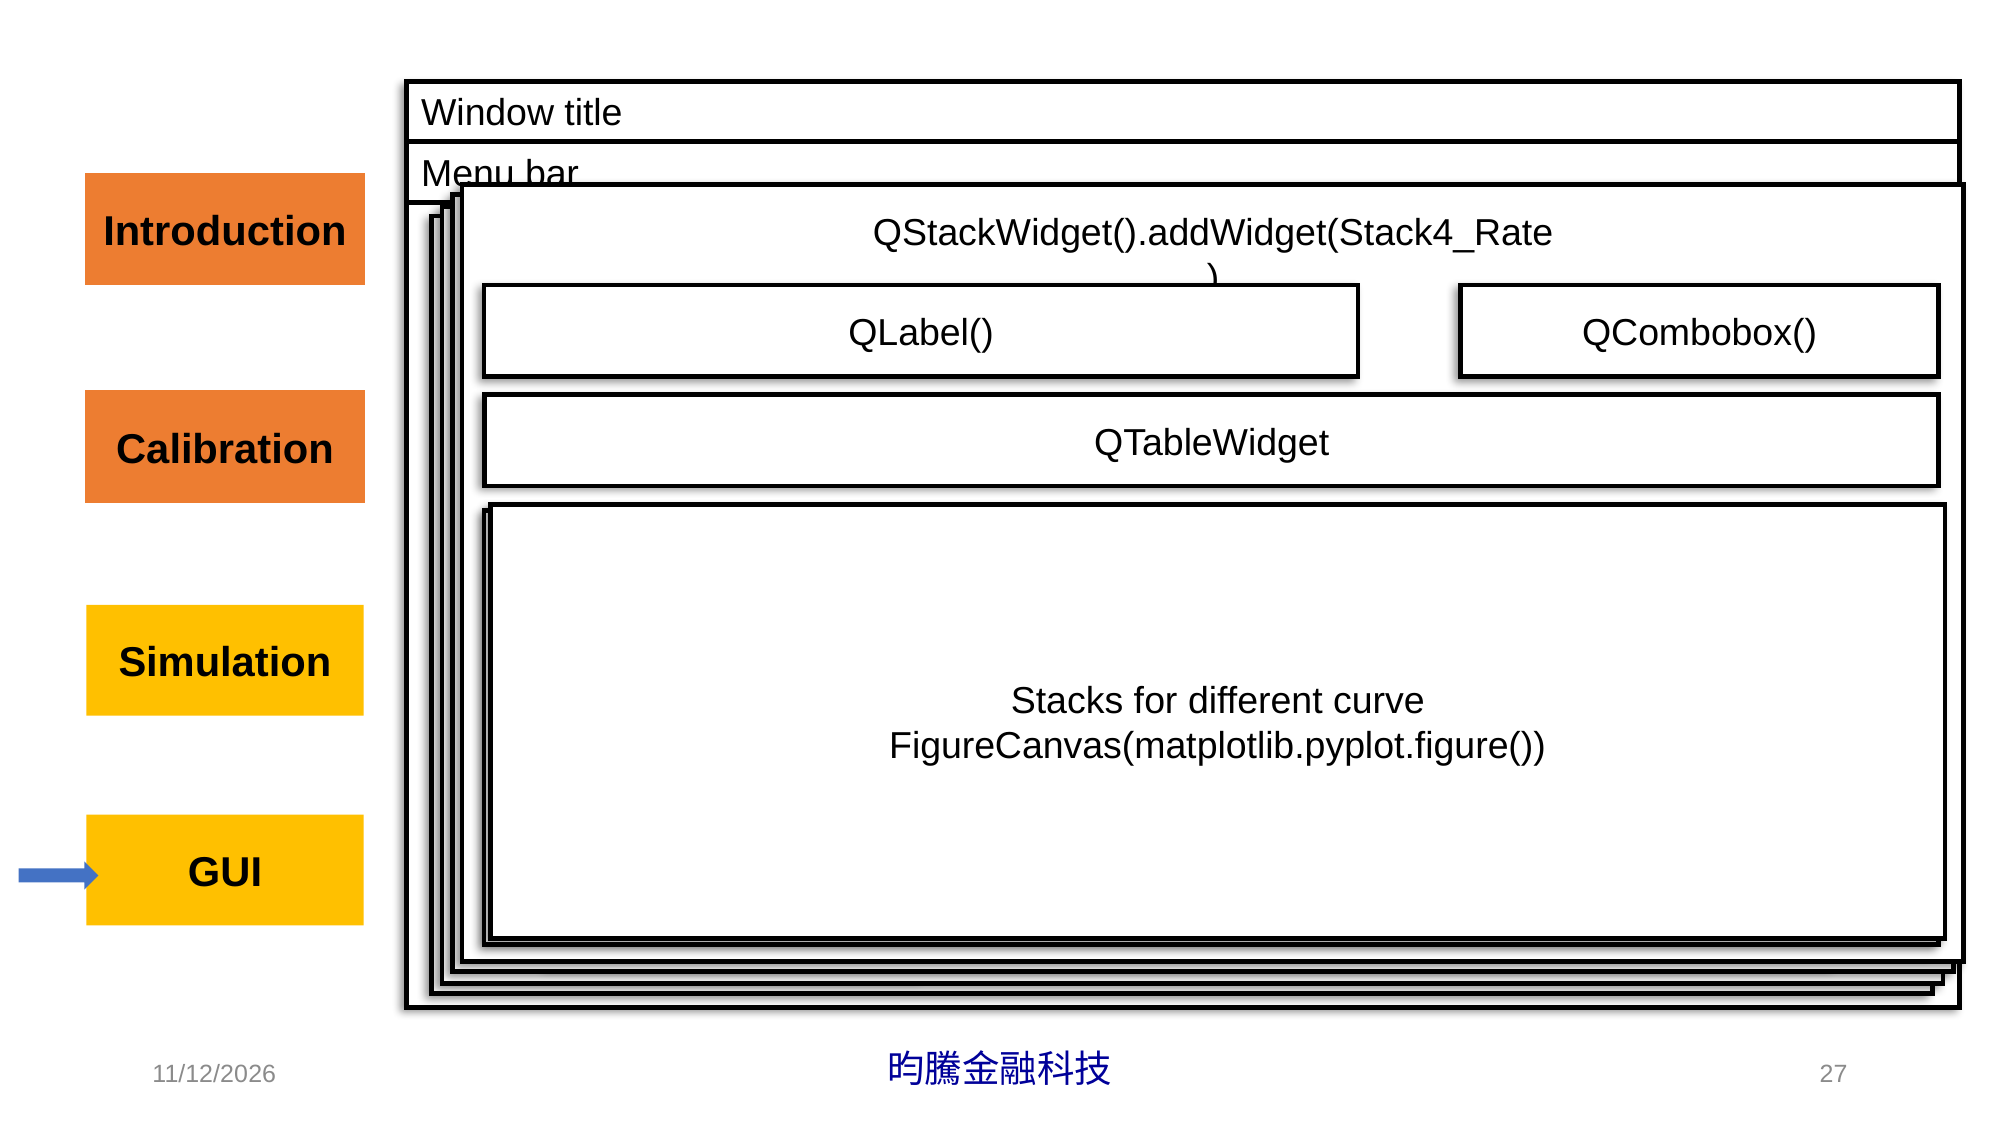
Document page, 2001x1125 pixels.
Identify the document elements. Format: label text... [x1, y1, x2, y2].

text_box [17, 858, 100, 893]
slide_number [137, 1042, 588, 1103]
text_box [405, 80, 1961, 1008]
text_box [441, 206, 1944, 984]
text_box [462, 184, 1964, 962]
footer 昀騰金融科技 [662, 1042, 1338, 1103]
slide_number 27 [1412, 1042, 1863, 1103]
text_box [452, 194, 1954, 972]
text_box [431, 215, 1933, 994]
